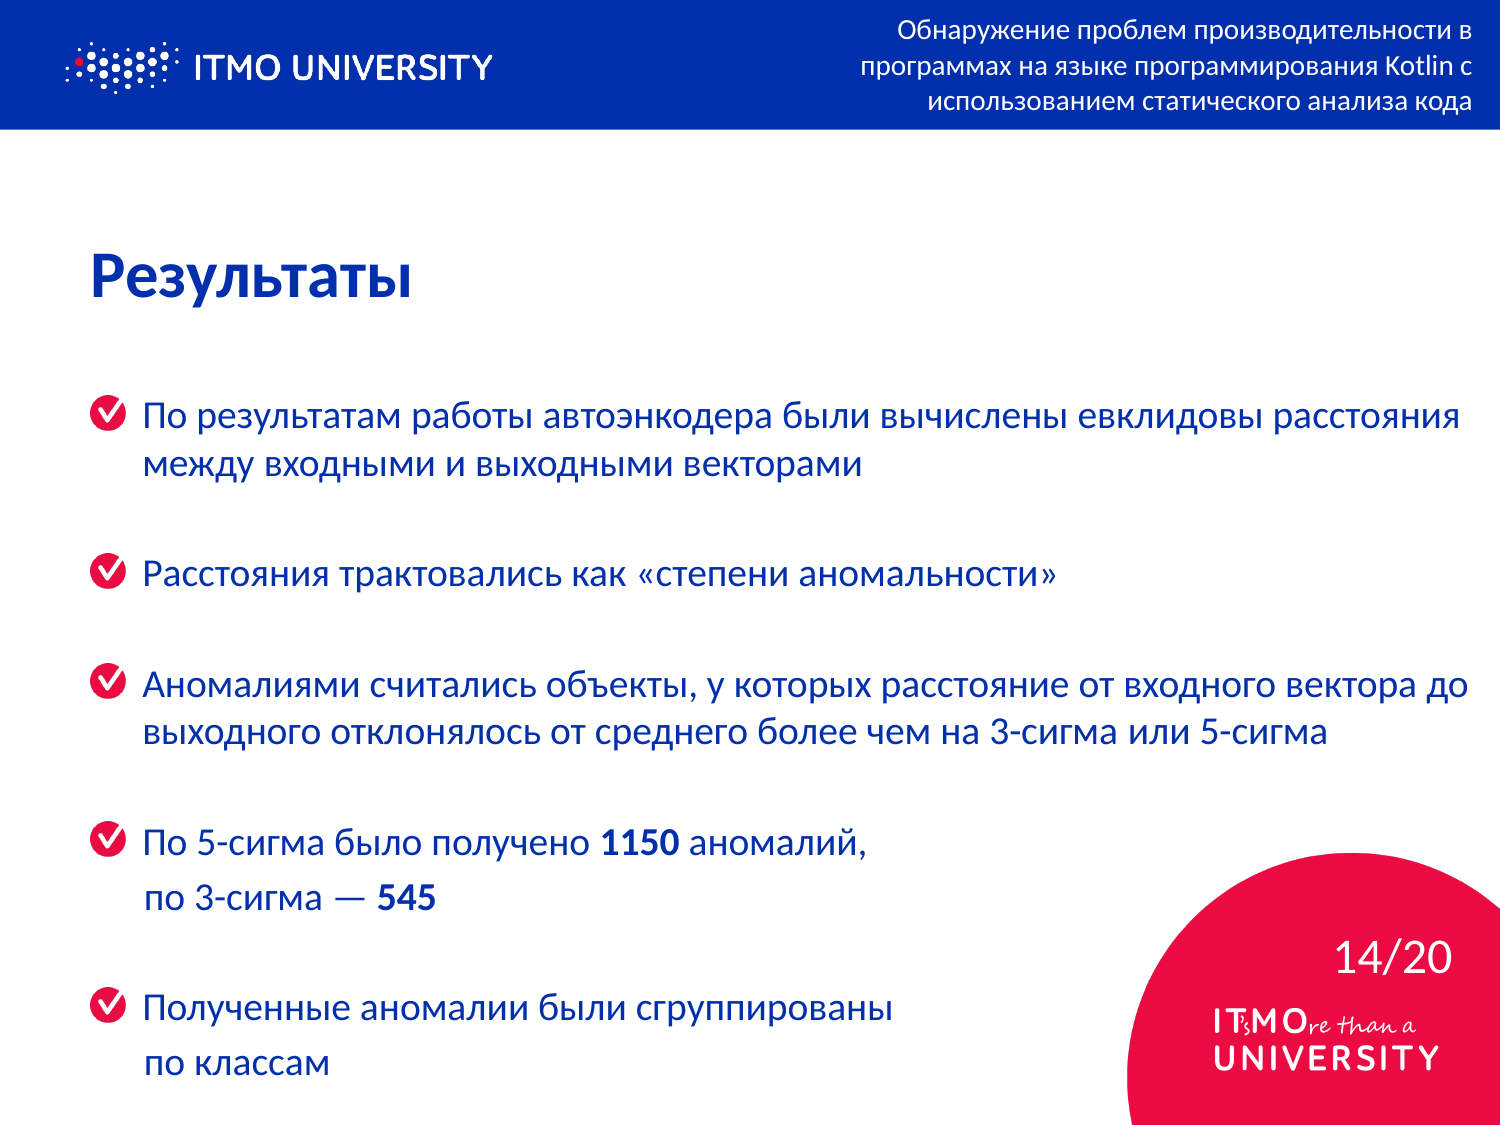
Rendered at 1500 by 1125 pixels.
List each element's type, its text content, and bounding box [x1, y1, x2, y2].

text_box 14/20 [1317, 916, 1468, 992]
picture [90, 987, 126, 1023]
picture [90, 553, 126, 589]
picture [0, 0, 545, 140]
picture [90, 663, 126, 699]
title Результаты [75, 202, 1105, 339]
list По результатам работы автоэнкодера были вычислены евклидовы расстояния между входными и выходными векторами Расстояния трактовались как «степени аномальности» Аномалиями считались объекты, у которых расстояние от входного вектора до выходного отклонялось от среднего более чем на 3-сигма или 5-сигма По 5-сигма было получено 1150 аномалий, по 3-сигма — 545 Полученные аномалии были сгруппированы по классам [75, 381, 1488, 1103]
picture [90, 395, 126, 431]
picture [1107, 832, 1500, 1125]
footer Обнаружение проблем производительности в программах на языке программирования Kotlin с использованием статического анализа кода [724, 12, 1488, 114]
picture [90, 821, 126, 857]
